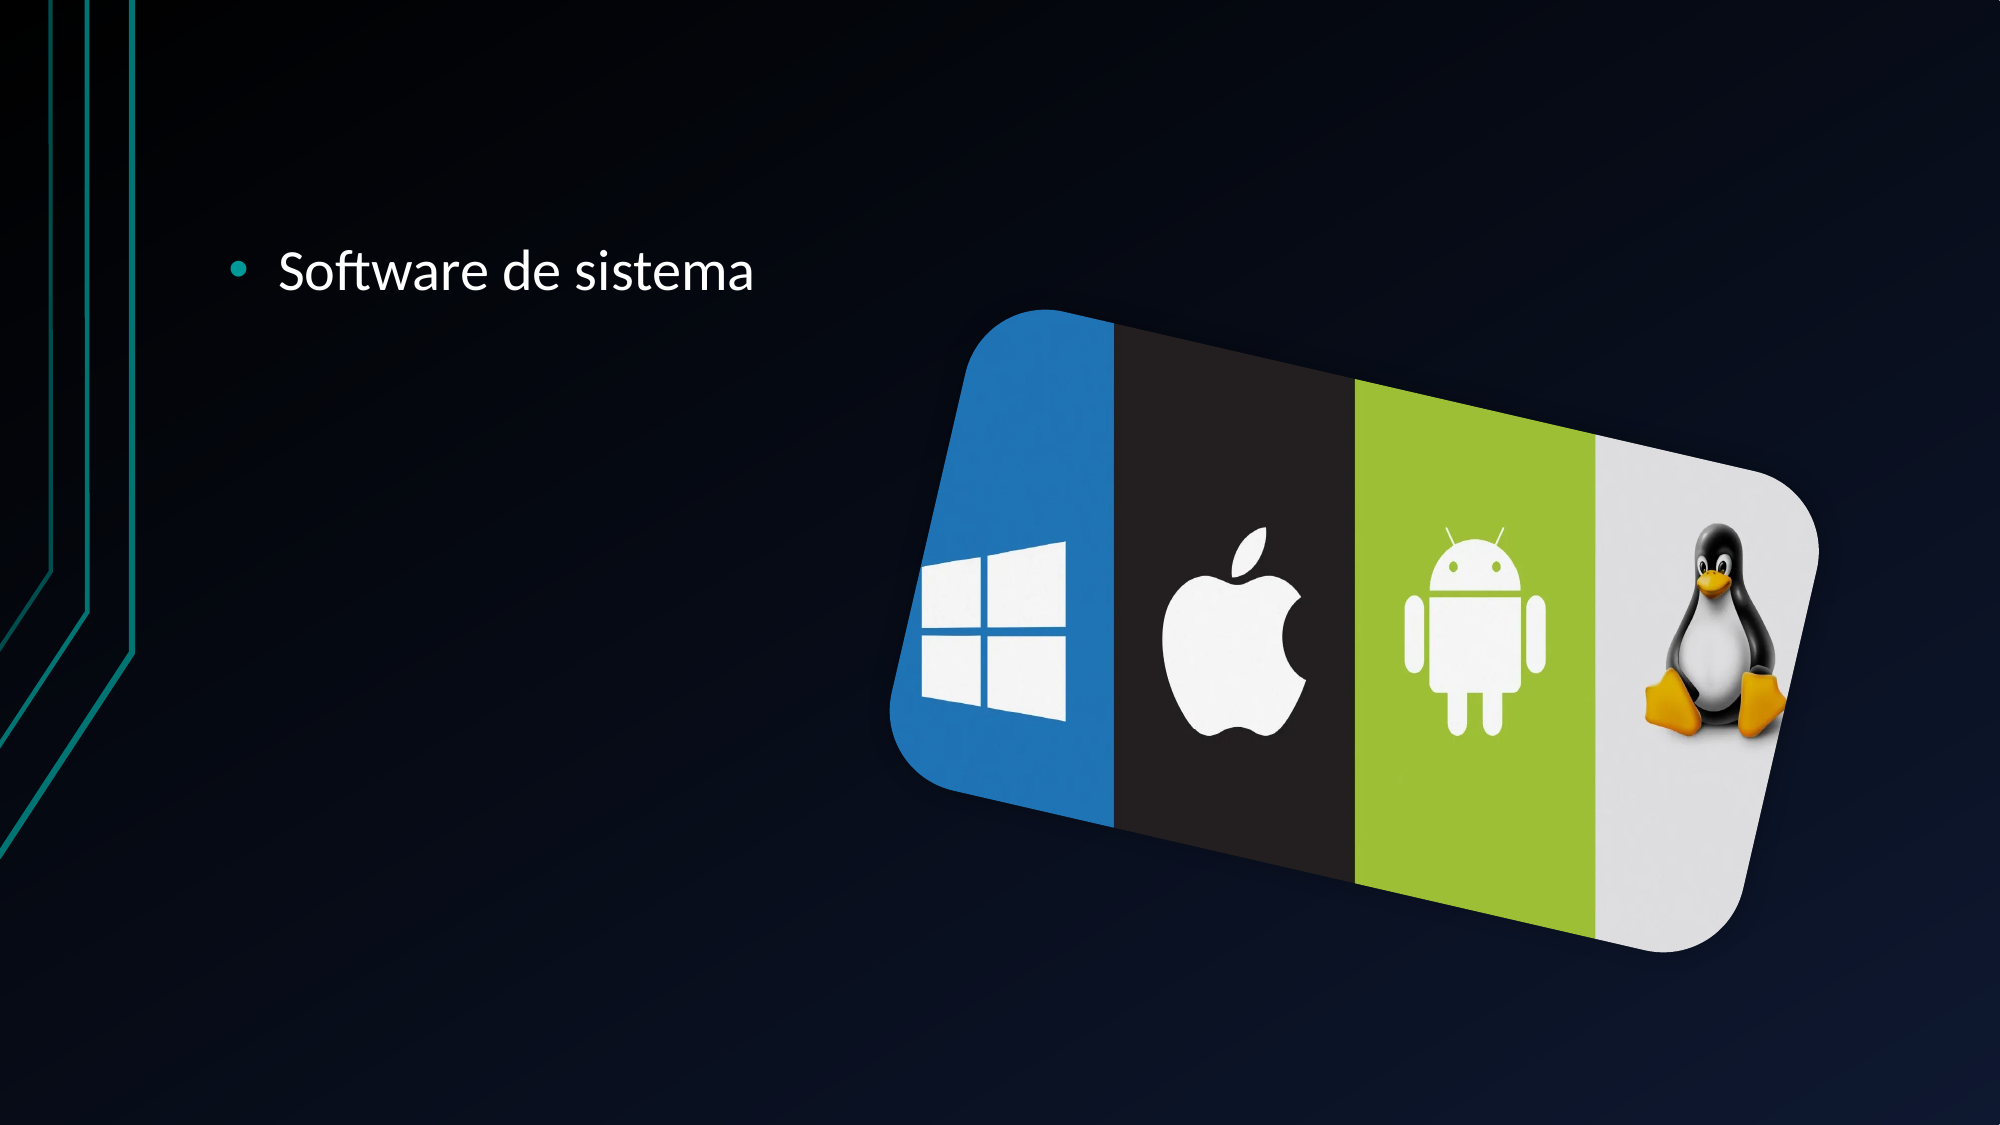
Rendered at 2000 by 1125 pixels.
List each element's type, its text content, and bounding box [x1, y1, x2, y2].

list Software de sistema [208, 230, 1908, 963]
picture [889, 309, 1819, 953]
